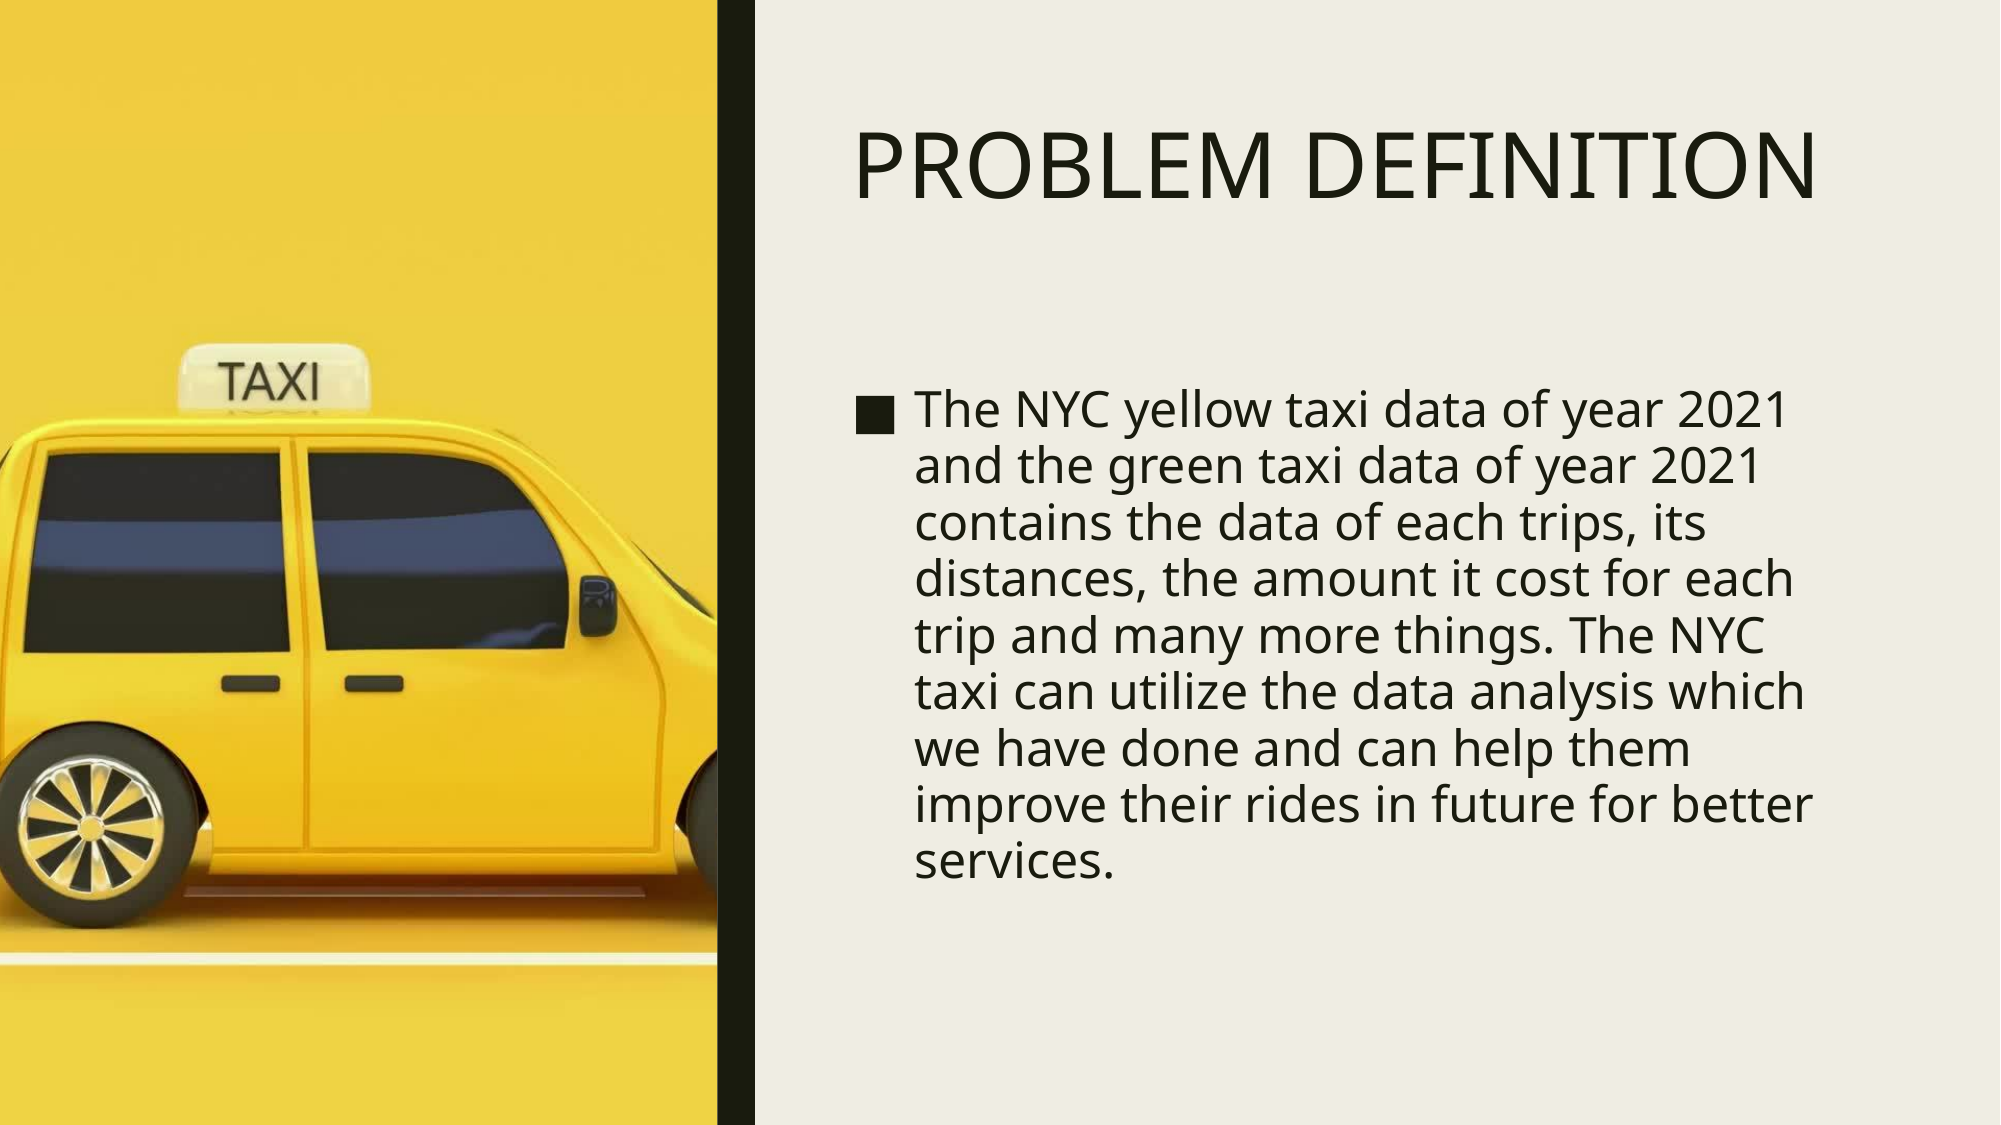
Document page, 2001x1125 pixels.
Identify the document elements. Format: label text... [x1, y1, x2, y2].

text_box [755, 0, 2000, 1125]
picture [0, 0, 718, 1125]
list The NYC yellow taxi data of year 2021 and the green taxi data of year 2021 contains the data of each trips, its distances, the amount it cost for each trip and many more things. The NYC taxi can utilize the data analysis which we have done and can help them improve their rides in future for better services. [836, 375, 1850, 963]
text_box [718, 0, 755, 1125]
title PROBLEM DEFINITION [836, 112, 1850, 357]
